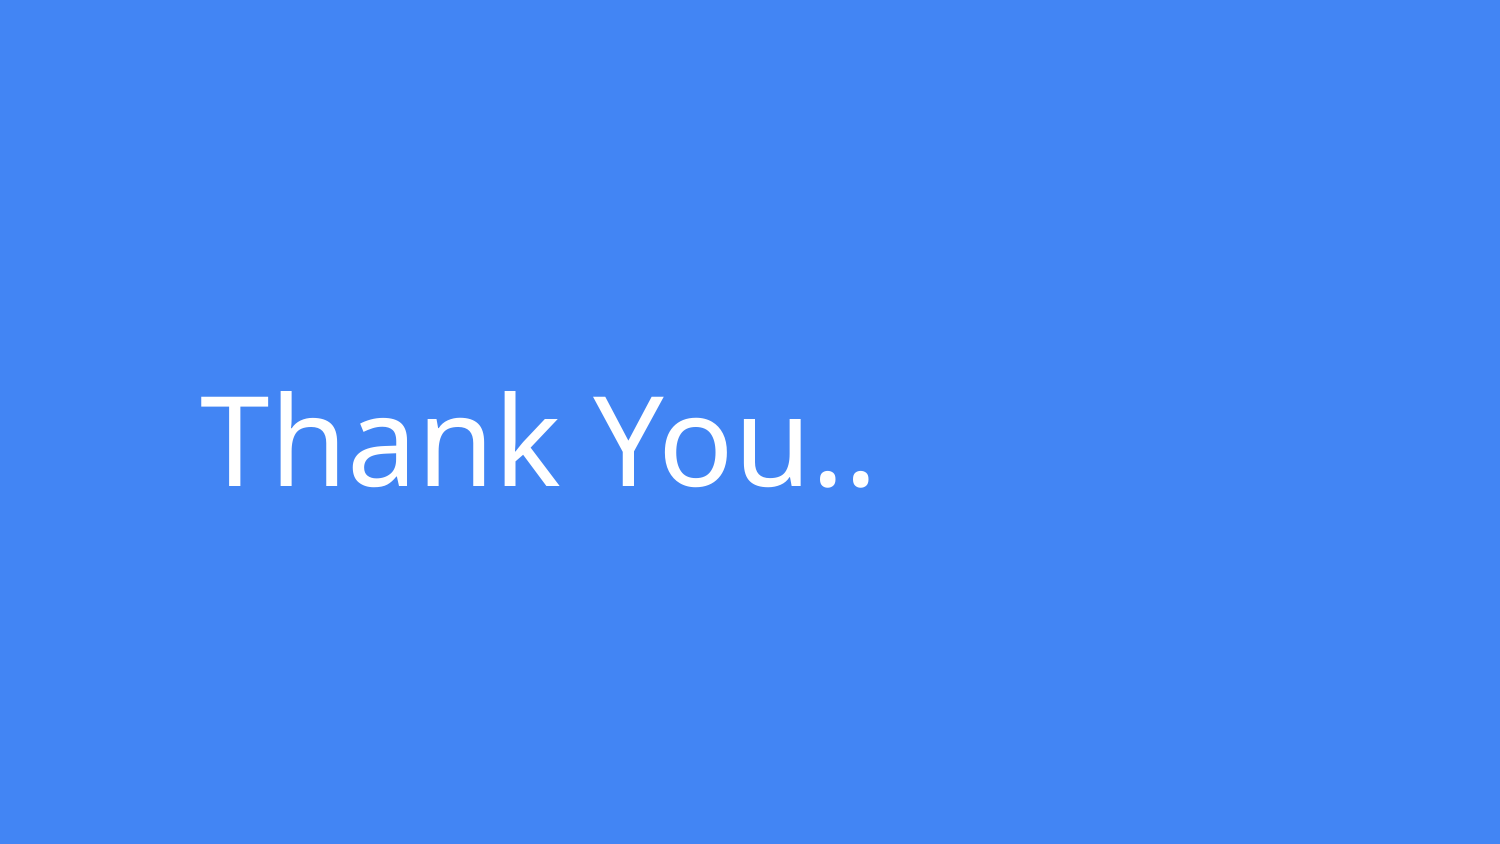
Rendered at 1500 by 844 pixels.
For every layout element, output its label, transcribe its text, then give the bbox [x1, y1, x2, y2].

title Thank You.. [185, 101, 1208, 773]
